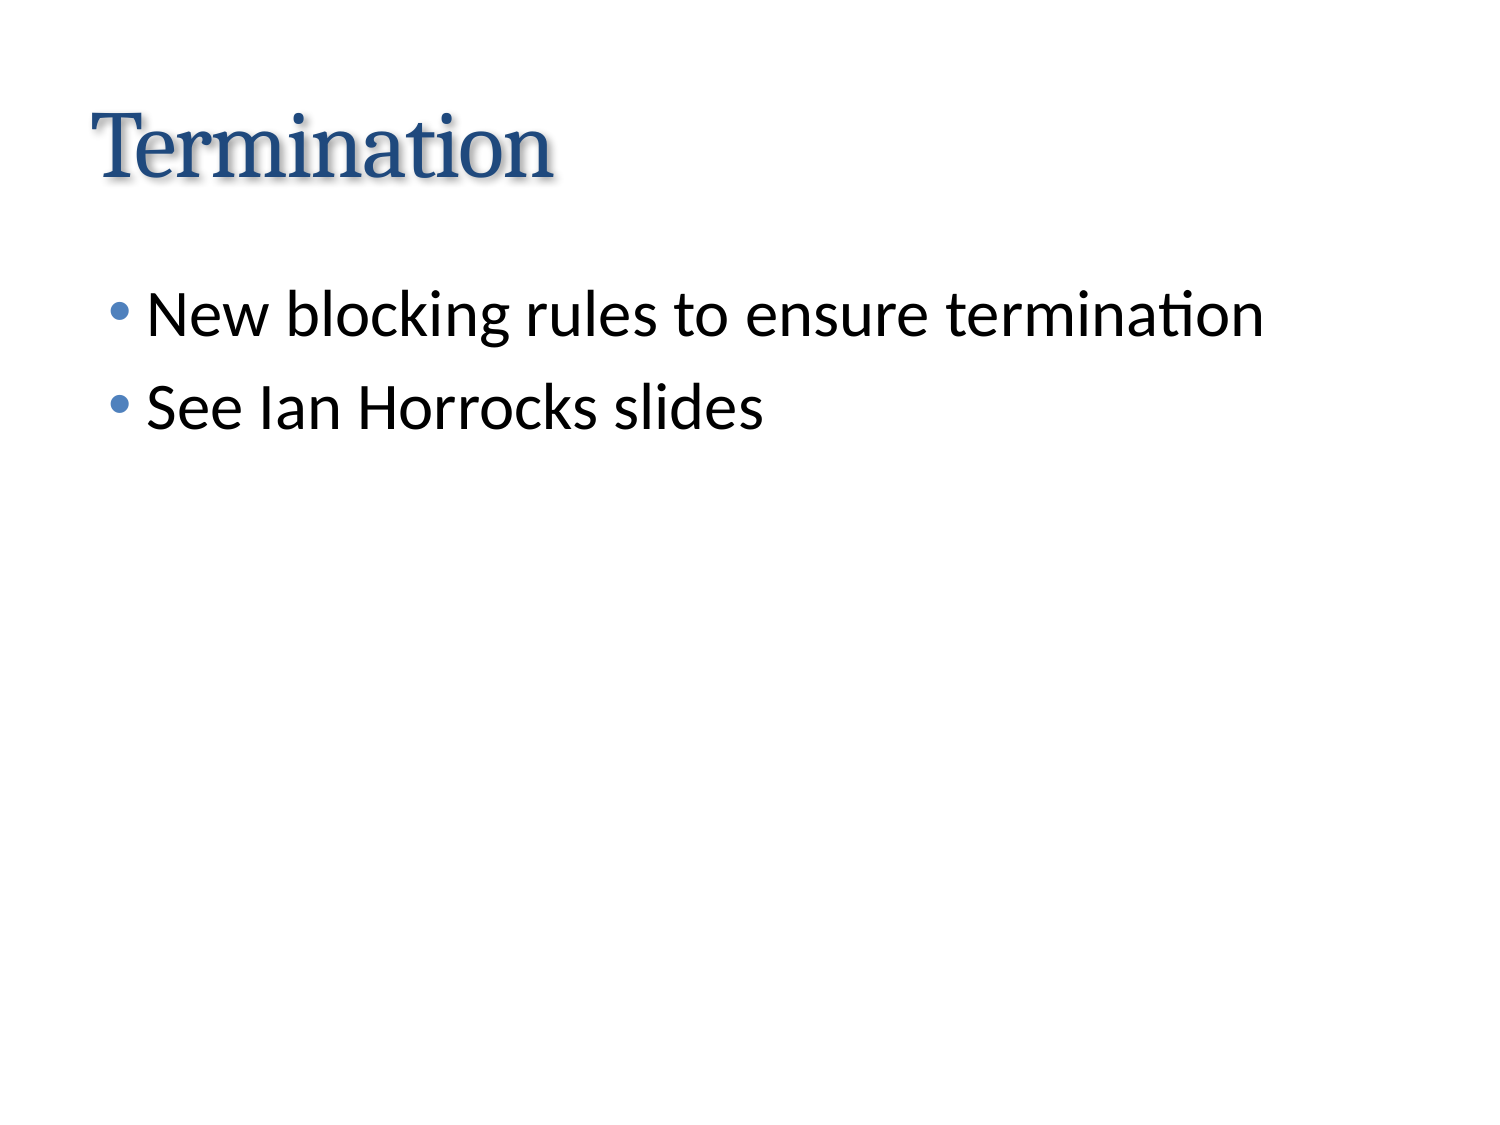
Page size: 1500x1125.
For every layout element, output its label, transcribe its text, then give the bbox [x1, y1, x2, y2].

list New blocking rules to ensure termination See Ian Horrocks slides [74, 262, 1426, 1051]
title Termination [75, 45, 1427, 233]
